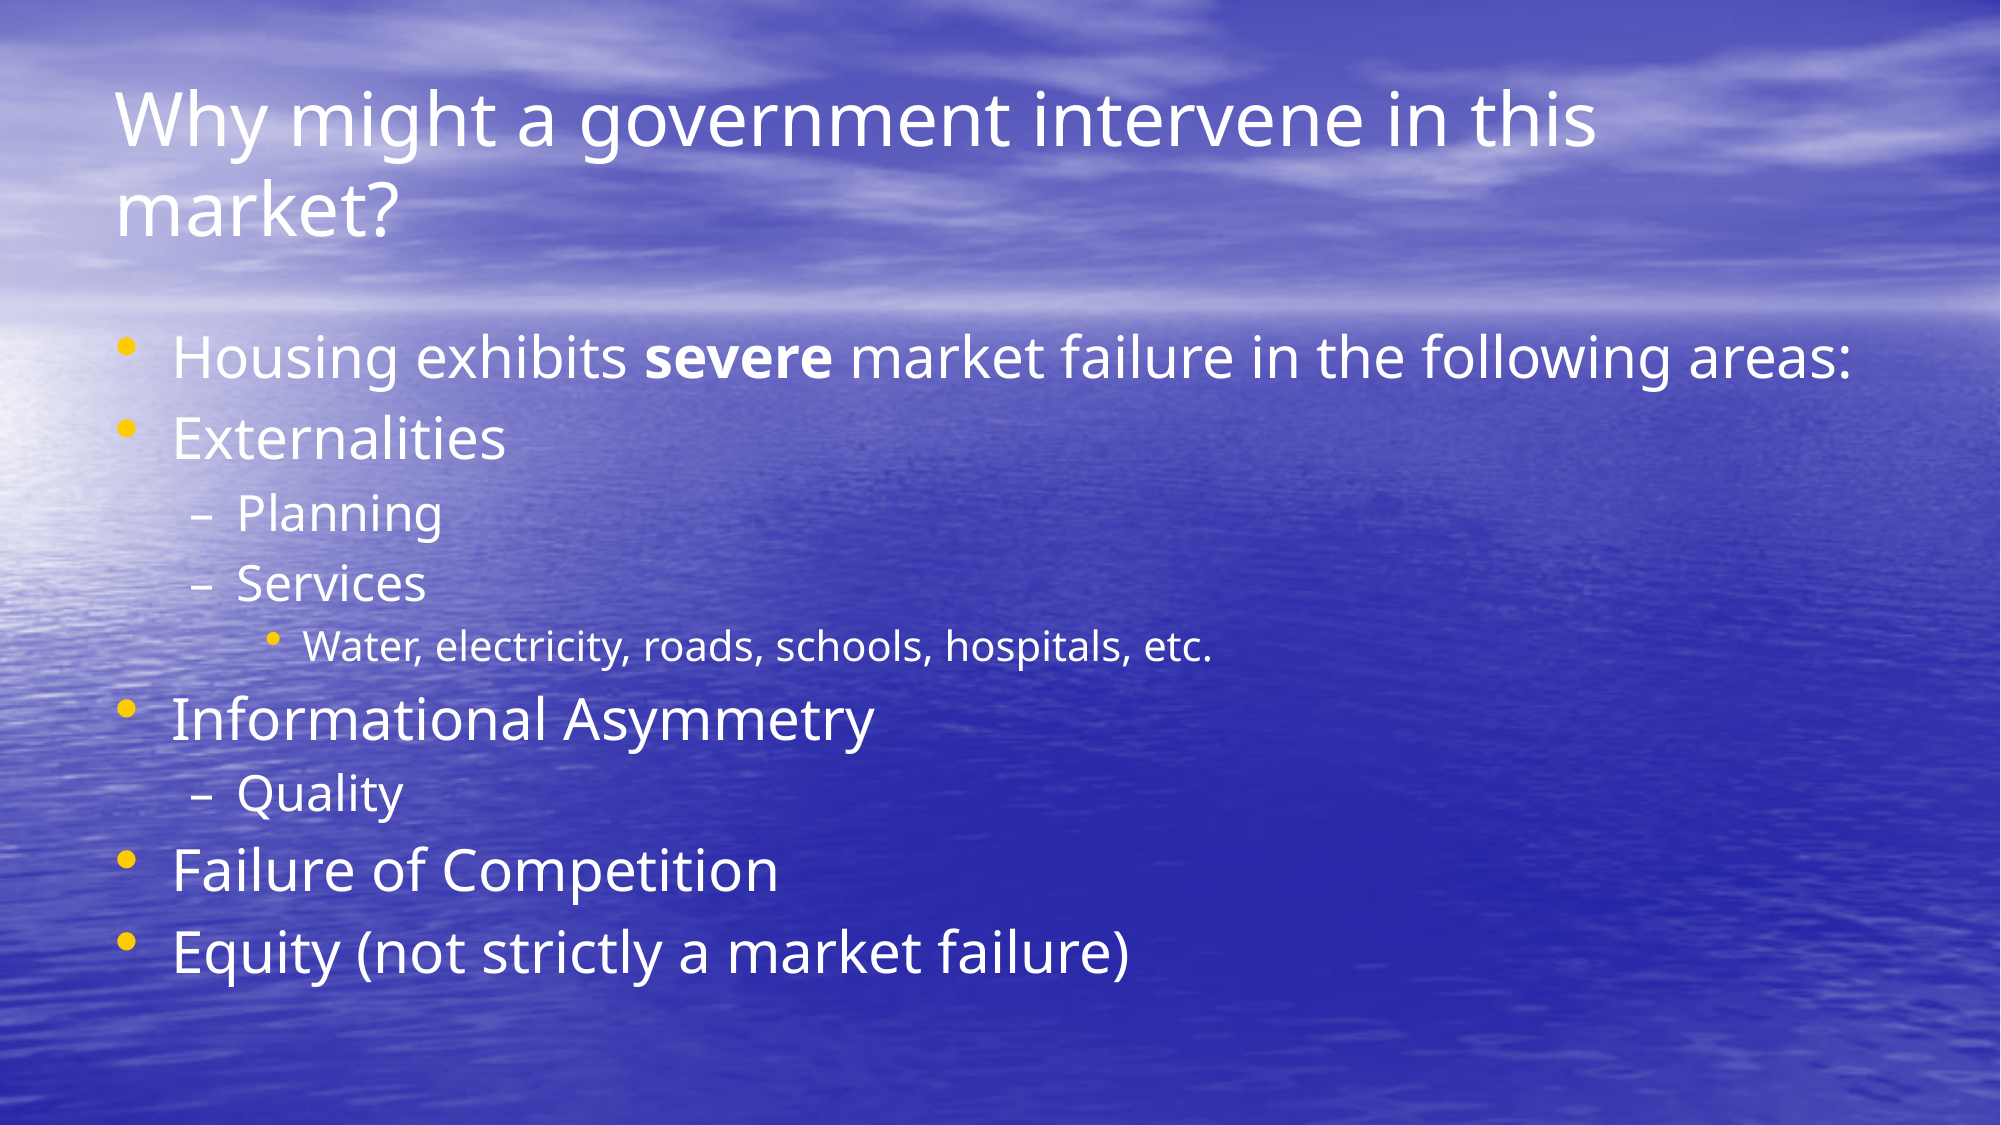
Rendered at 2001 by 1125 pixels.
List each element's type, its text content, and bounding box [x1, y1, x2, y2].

title Why might a government intervene in this market? [99, 47, 1900, 275]
list Housing exhibits severe market failure in the following areas: Externalities Planning Services Water, electricity, roads, schools, hospitals, etc. Informational Asymmetry Quality Failure of Competition Equity (not strictly a market failure) [99, 312, 1900, 988]
